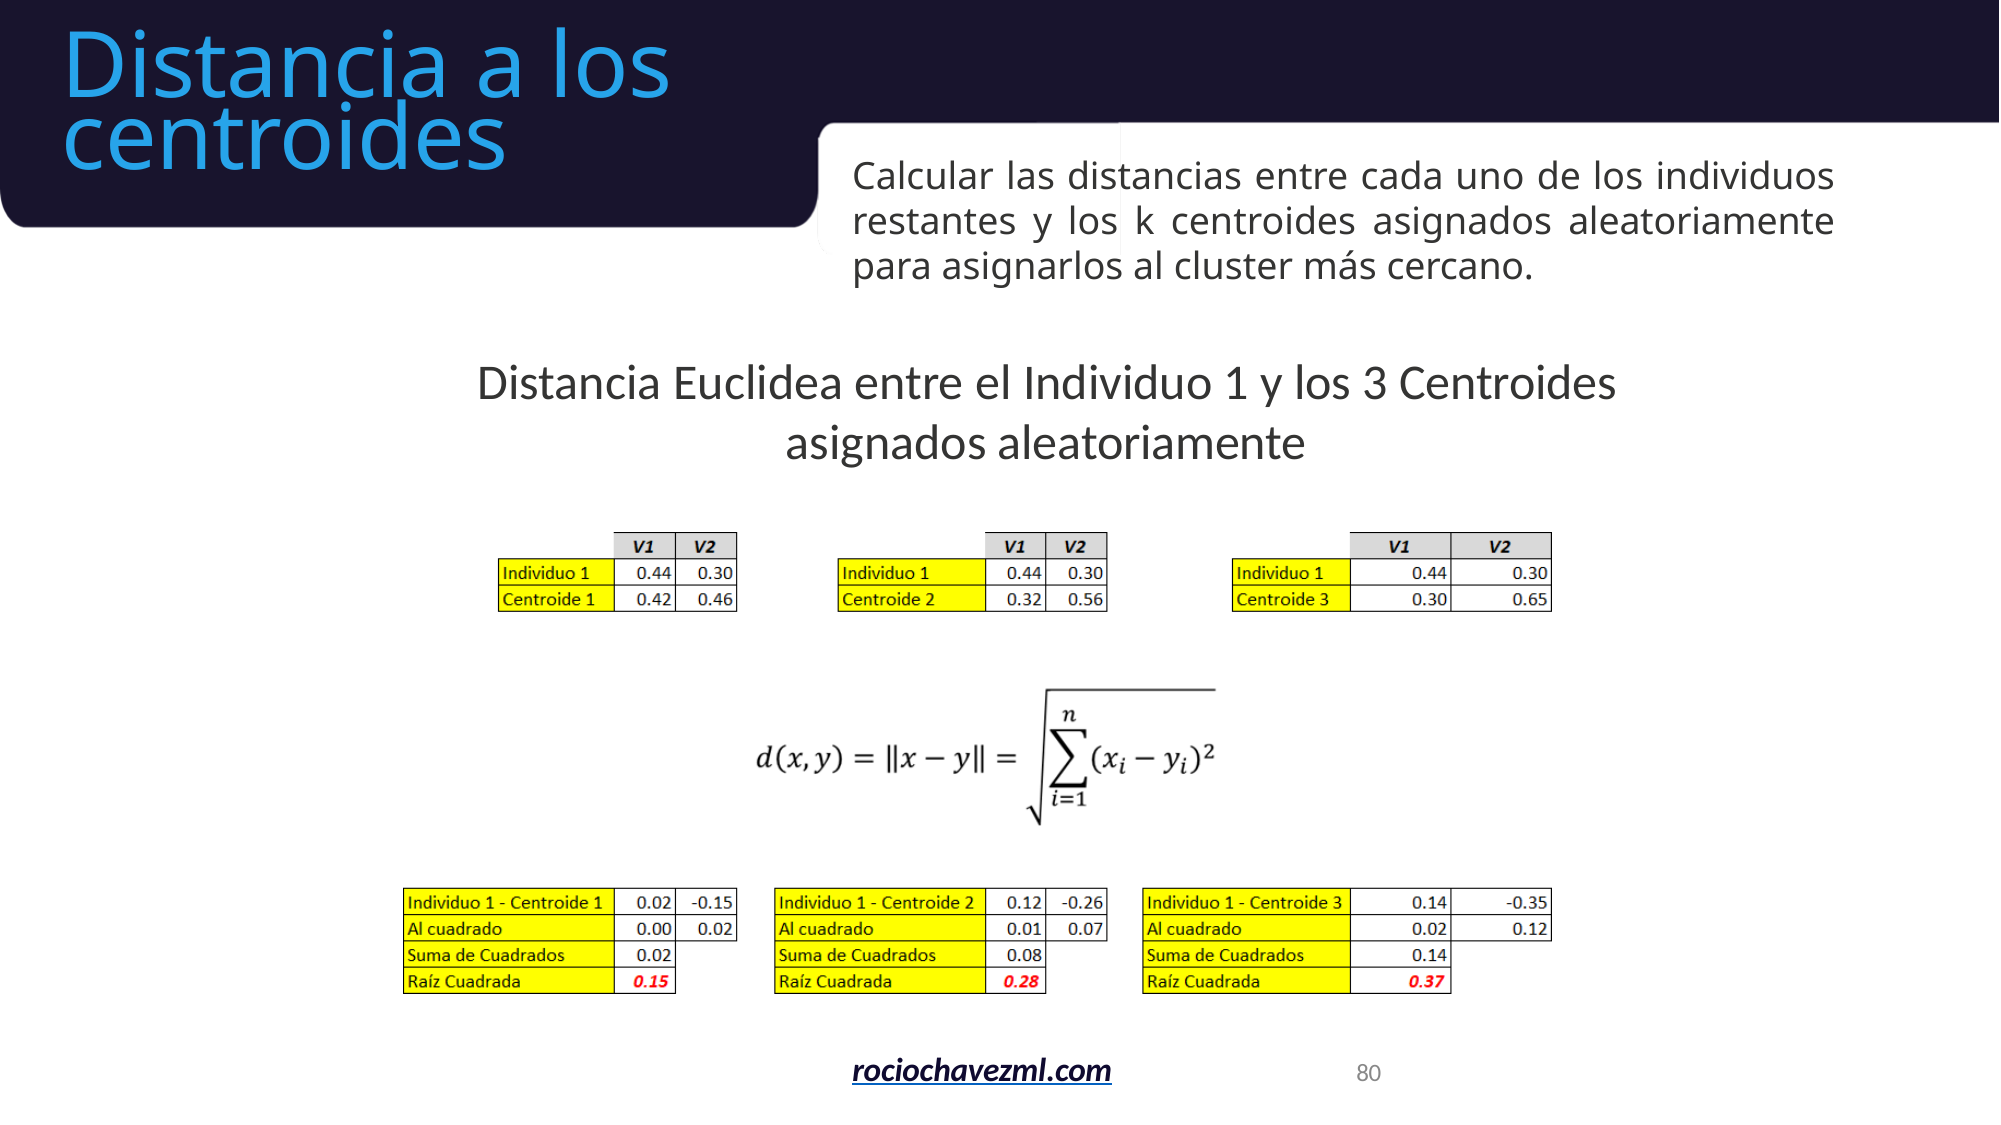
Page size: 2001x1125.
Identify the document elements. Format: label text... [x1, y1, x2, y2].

picture [402, 532, 1552, 994]
text_box Calcular las distancias entre cada uno de los individuos restantes y los k centroides asignados aleatoriamente para asignarlos al cluster más cercano. [850, 131, 1836, 287]
text_box Distancia Euclidea entre el Individuo 1 y los 3 Centroides asignados aleatoriamente [475, 347, 1620, 470]
title Distancia a los centroides [59, 32, 769, 232]
picture [0, 0, 1999, 255]
text_box rociochavezml.com [850, 1053, 1119, 1088]
slide_number 80 [1350, 1060, 1391, 1125]
